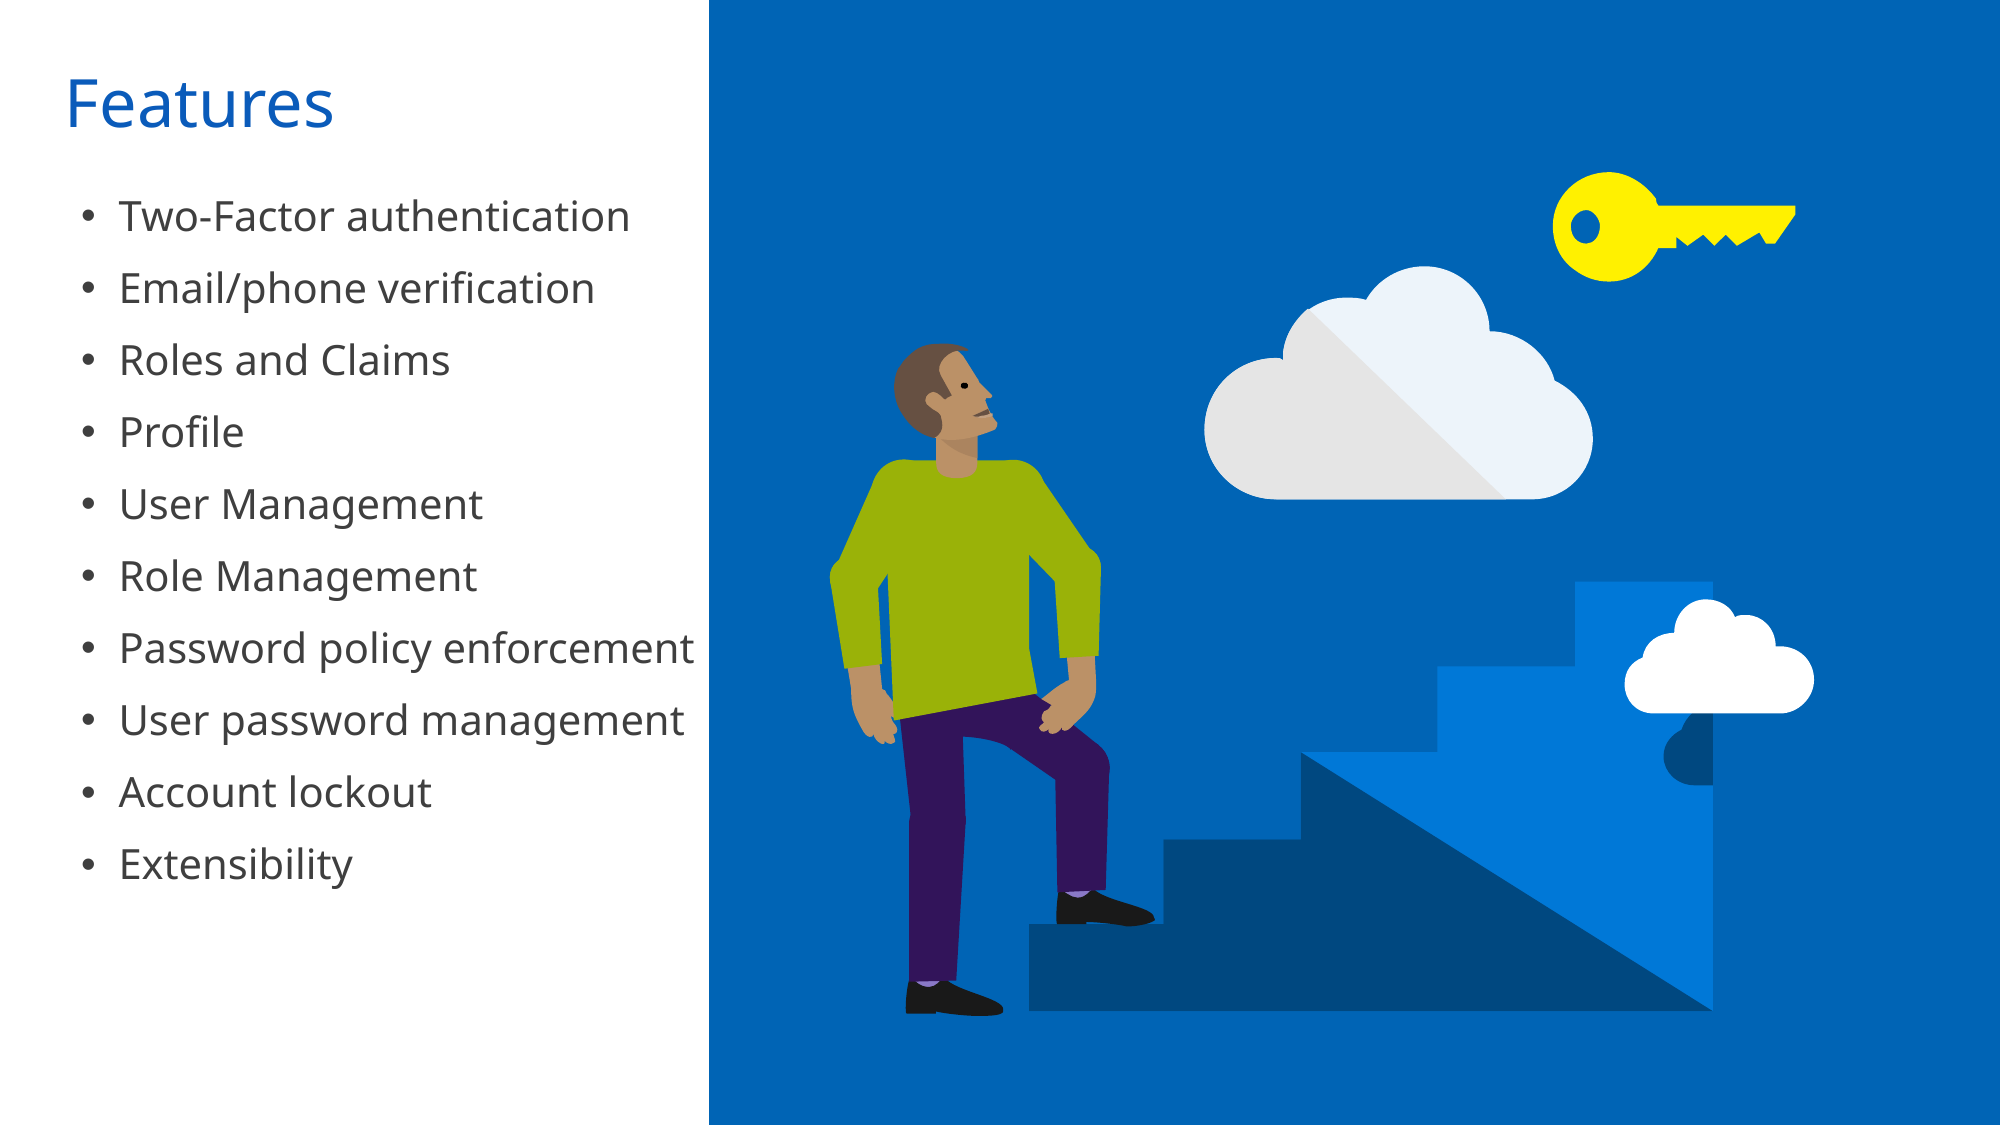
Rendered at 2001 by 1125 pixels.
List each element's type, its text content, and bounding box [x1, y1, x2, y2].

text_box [708, 0, 2000, 1125]
title Features [49, 49, 708, 162]
list Two-Factor authentication Email/phone verification Roles and Claims Profile User Management Role Management Password policy enforcement User password management Account lockout Extensibility [66, 187, 708, 1001]
